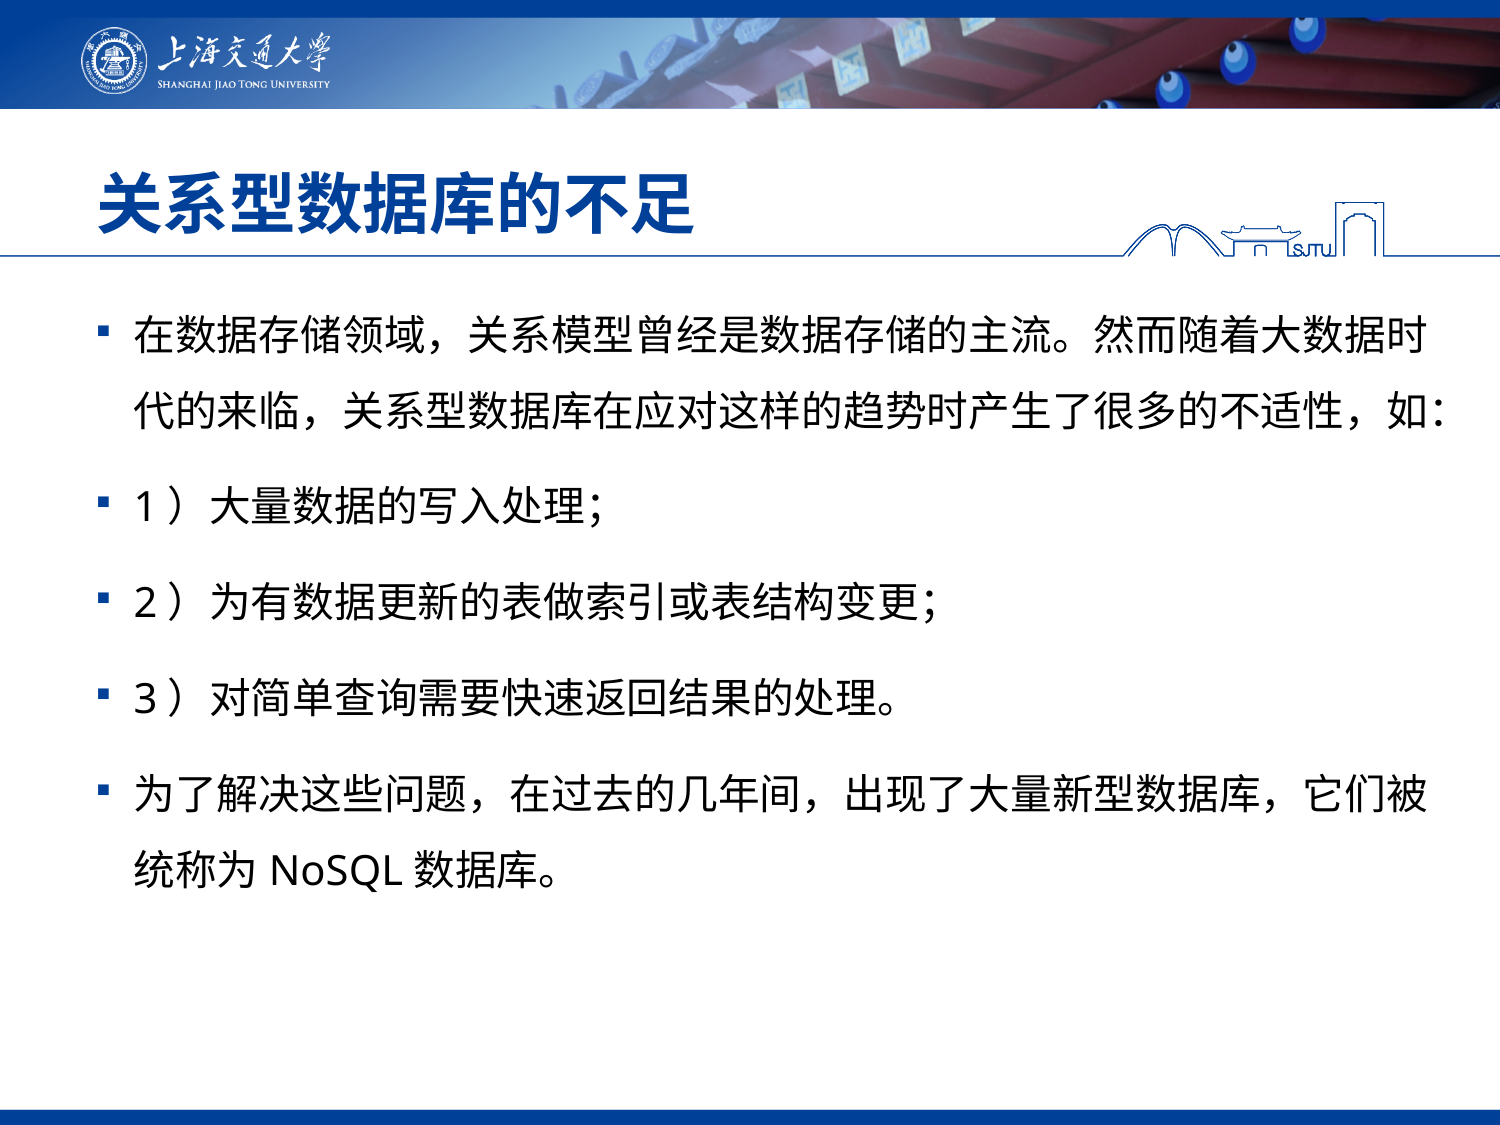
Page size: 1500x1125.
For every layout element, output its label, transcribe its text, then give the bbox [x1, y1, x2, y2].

list 在数据存储领域，关系模型曾经是数据存储的主流。然而随着大数据时代的来临，关系型数据库在应对这样的趋势时产生了很多的不适性，如： 1）大量数据的写入处理； 2）为有数据更新的表做索引或表结构变更； 3）对简单查询需要快速返回结果的处理。 为了解决这些问题，在过去的几年间，出现了大量新型数据库，它们被统称为NoSQL数据库。 [81, 276, 1455, 1084]
picture [0, 18, 1500, 109]
title 关系型数据库的不足 [81, 159, 1455, 254]
